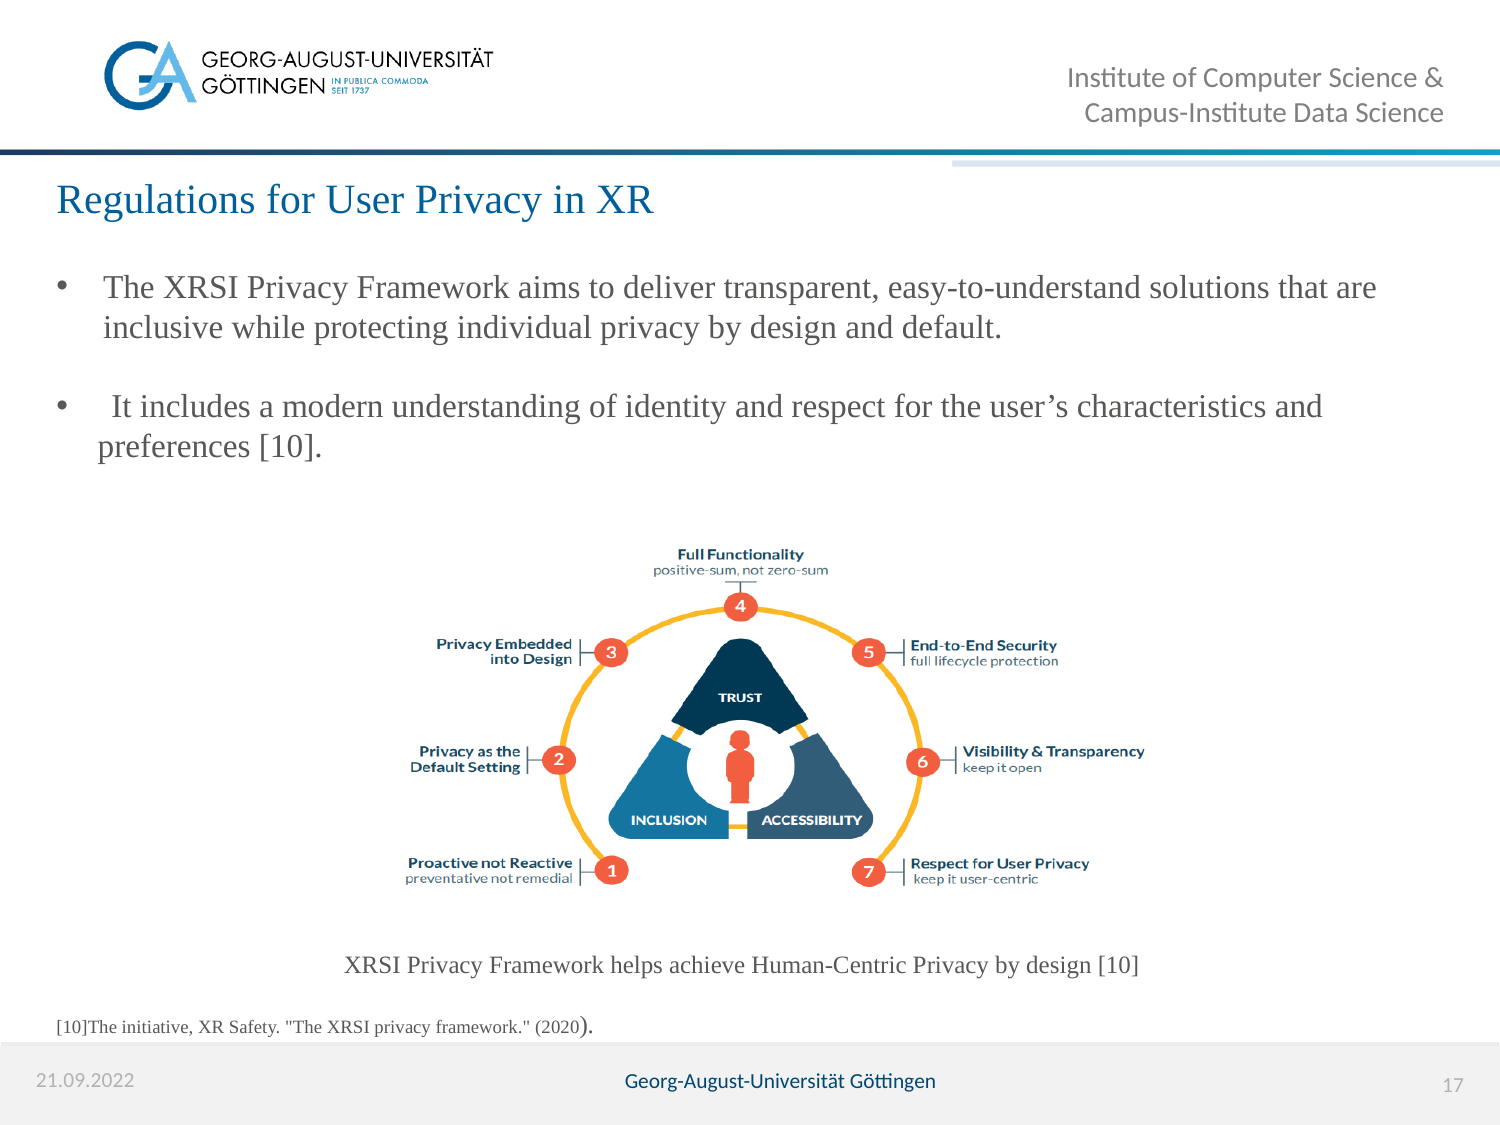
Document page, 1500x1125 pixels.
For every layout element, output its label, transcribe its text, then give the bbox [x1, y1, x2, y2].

list Institute of Computer Science & Campus-Institute Data Science [978, 57, 1445, 129]
picture [333, 494, 1166, 909]
footer Georg-August-Universität Göttingen [284, 1066, 1278, 1099]
slide_number 17 [1365, 1070, 1465, 1099]
list The XRSI Privacy Framework aims to deliver transparent, easy-to-understand solutions that are inclusive while protecting individual privacy by design and default. It includes a modern understanding of identity and respect for the user’s characteristics and preferences [10]. XRSI Privacy Framework helps achieve Human-Centric Privacy by design [10] [10]The initiative, XR Safety. "The XRSI privacy framework." (2020). [56, 219, 1465, 1125]
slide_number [35, 1066, 205, 1099]
title Regulations for User Privacy in XR [56, 171, 1351, 219]
picture [0, 2, 1500, 1045]
